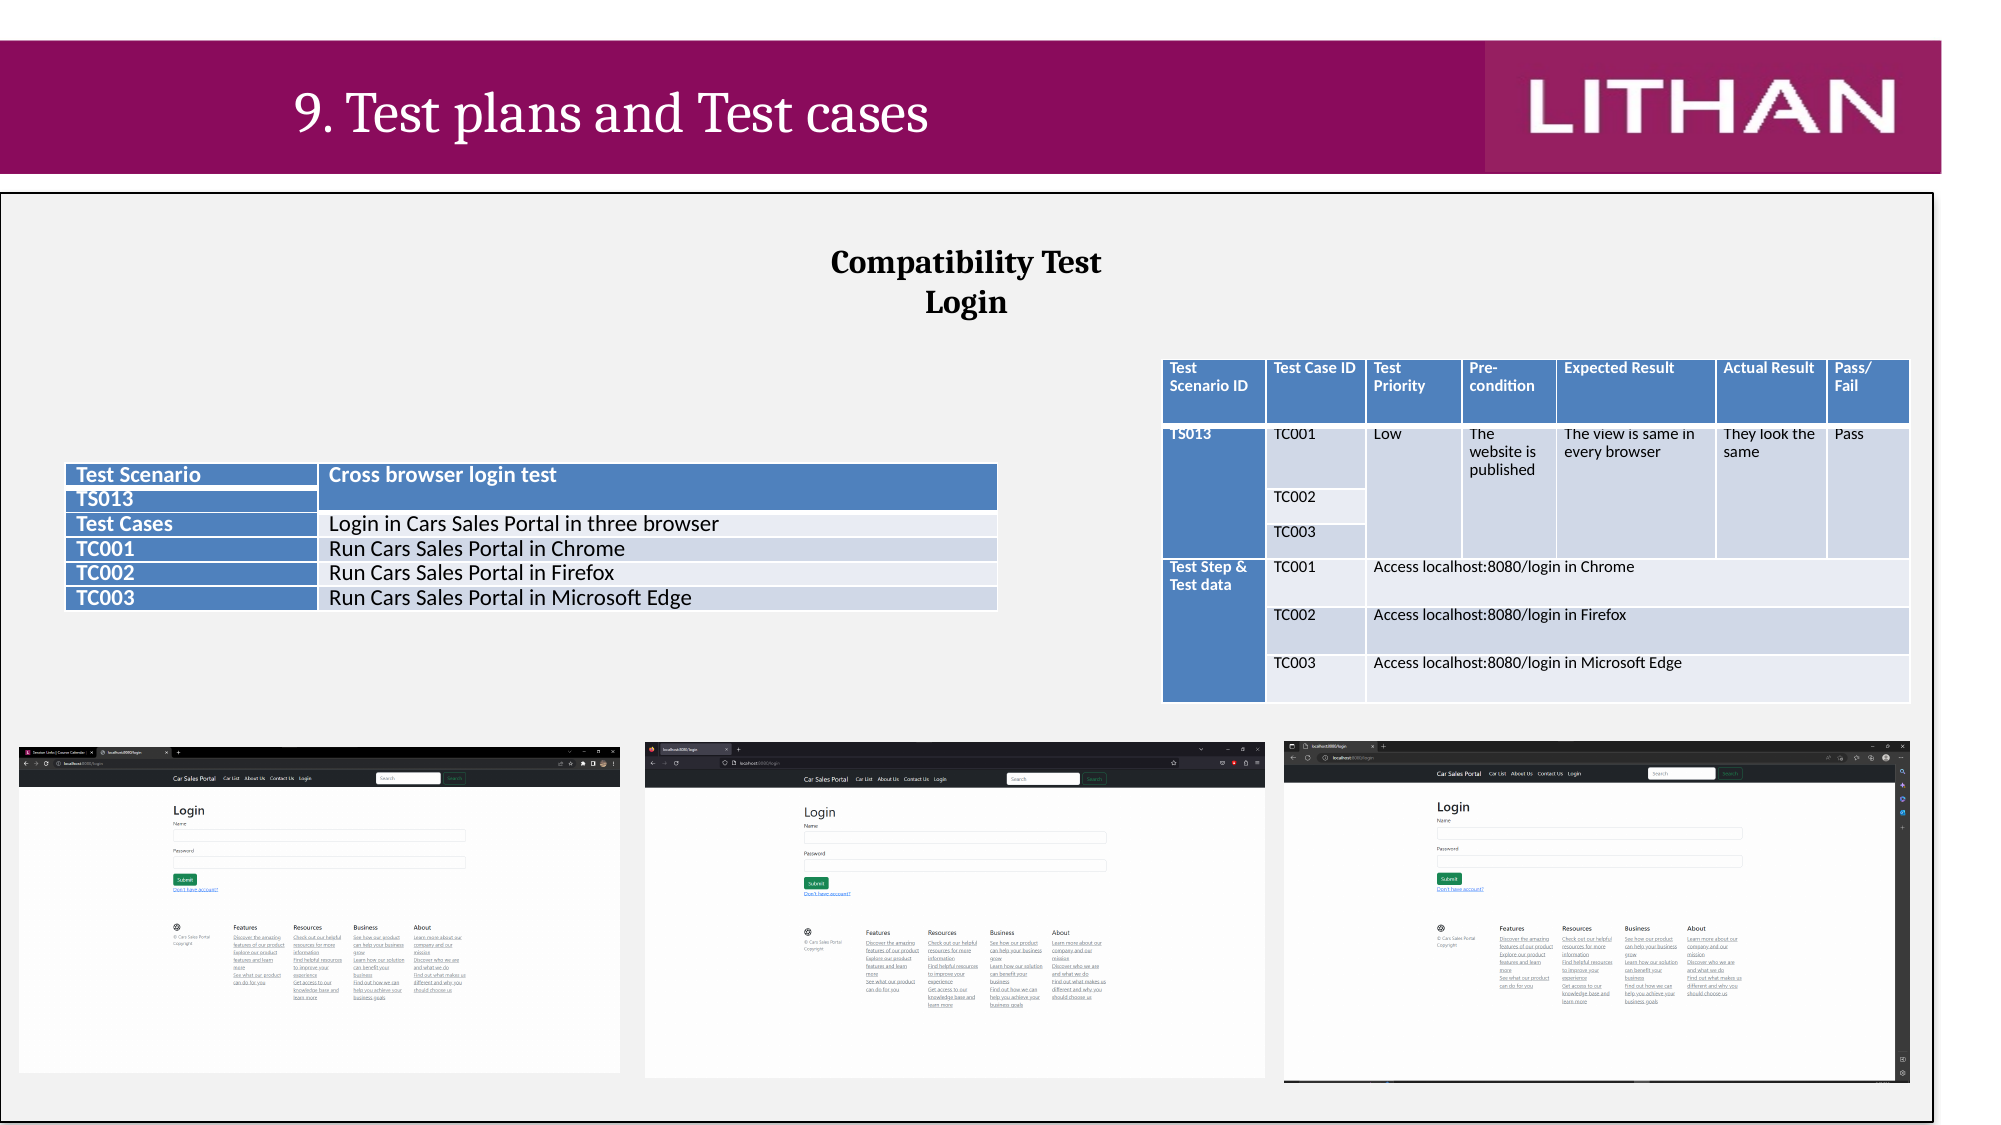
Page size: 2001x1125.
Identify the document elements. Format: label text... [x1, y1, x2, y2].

table_cell The view is same in every browser [1557, 429, 1715, 558]
table_cell TC003 [66, 587, 317, 610]
table_cell TC001 [66, 538, 317, 561]
picture [0, 37, 1946, 178]
table_header Actual Result [1717, 360, 1826, 423]
table_cell Test Cases [66, 513, 317, 536]
table_cell Access localhost:8080/login in Firefox [1367, 608, 1909, 654]
table_cell Low [1367, 429, 1461, 558]
table_cell Run Cars Sales Portal in Chrome [319, 538, 997, 561]
table_cell Access localhost:8080/login in Microsoft Edge [1367, 656, 1909, 702]
table_cell They look the same [1717, 429, 1826, 558]
picture [645, 742, 1265, 1078]
table_header Test Scenario ID [1163, 360, 1265, 423]
table_cell TC003 [1267, 656, 1365, 702]
table_header Expected Result [1557, 360, 1715, 423]
table_header Cross browser login test [319, 464, 997, 510]
table_cell Access localhost:8080/login in Chrome [1367, 560, 1909, 606]
table_cell TS013 [1163, 429, 1265, 558]
picture [1284, 741, 1911, 1084]
table_cell Pass [1828, 429, 1909, 558]
table_header Pass/ Fail [1828, 360, 1909, 423]
table_header Test Case ID [1267, 360, 1365, 423]
table_cell TS013 [66, 491, 317, 512]
table_cell TC003 [1267, 525, 1365, 558]
title 9. Test plans and Test cases [279, 66, 1367, 142]
table_cell TC001 [1267, 429, 1365, 488]
table_header Test Priority [1367, 360, 1461, 423]
table_cell Run Cars Sales Portal in Firefox [319, 563, 997, 585]
table_cell TC002 [66, 563, 317, 585]
text_box Compatibility Test Login [0, 192, 1934, 1123]
table_cell TC002 [1267, 490, 1365, 523]
table_cell Run Cars Sales Portal in Microsoft Edge [319, 587, 997, 610]
table_header Test Scenario [66, 464, 317, 485]
table_cell The website is published [1463, 429, 1556, 558]
table_cell TC002 [1267, 608, 1365, 654]
picture [18, 747, 620, 1073]
table_cell Test Step & Test data [1163, 560, 1265, 702]
table_cell Login in Cars Sales Portal in three browser [319, 515, 997, 536]
table_header Pre-condition [1463, 360, 1556, 423]
table_cell TC001 [1267, 560, 1365, 606]
